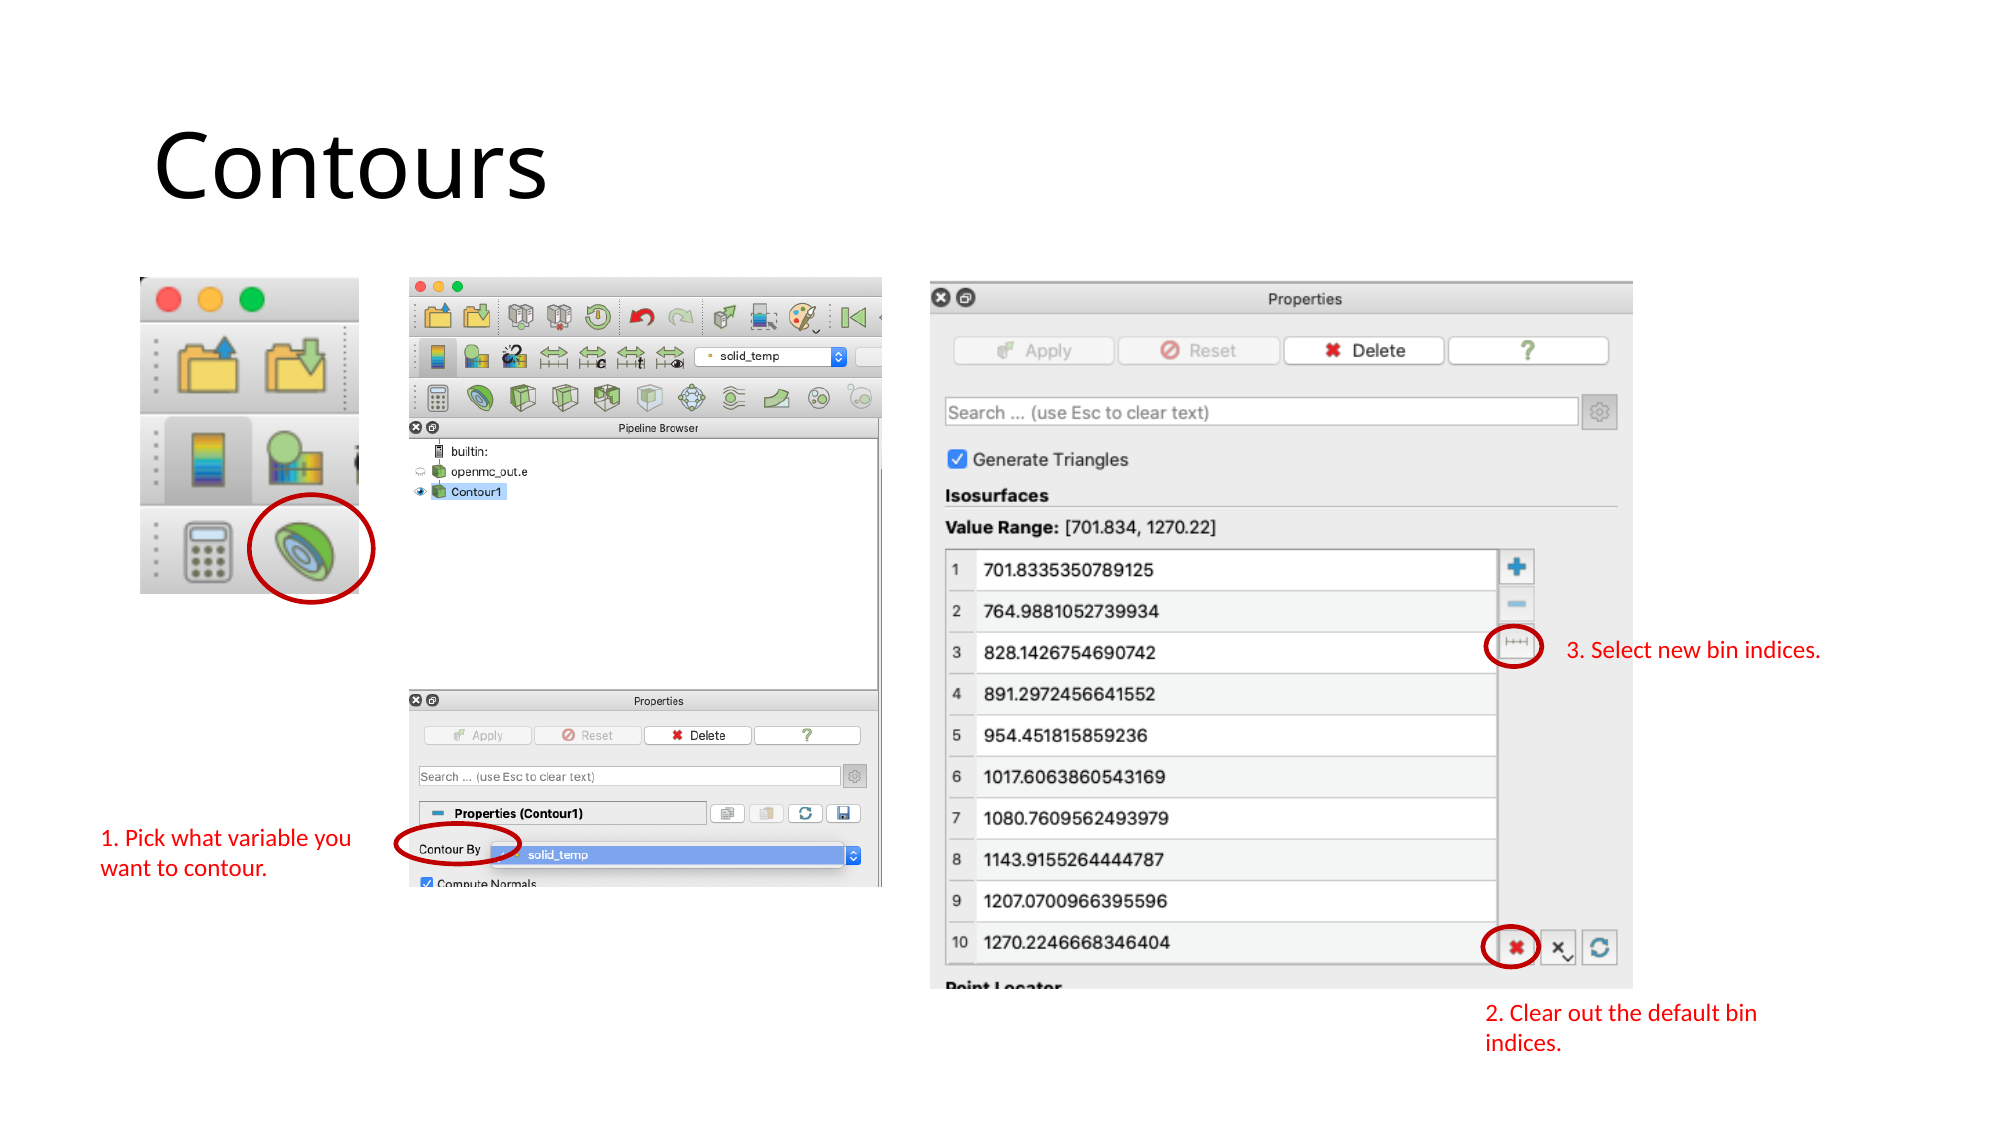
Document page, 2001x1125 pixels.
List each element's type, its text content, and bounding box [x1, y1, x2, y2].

text_box 3. Select new bin indices. [1633, 626, 1876, 671]
picture [930, 277, 1633, 989]
picture [409, 277, 882, 887]
text_box 2. Clear out the default bin indices. [1470, 989, 1795, 1064]
text_box [276, 594, 347, 604]
text_box 1. Pick what variable you want to contour. [85, 814, 410, 890]
title Contours [137, 59, 1863, 278]
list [139, 277, 359, 594]
text_box [359, 512, 375, 585]
